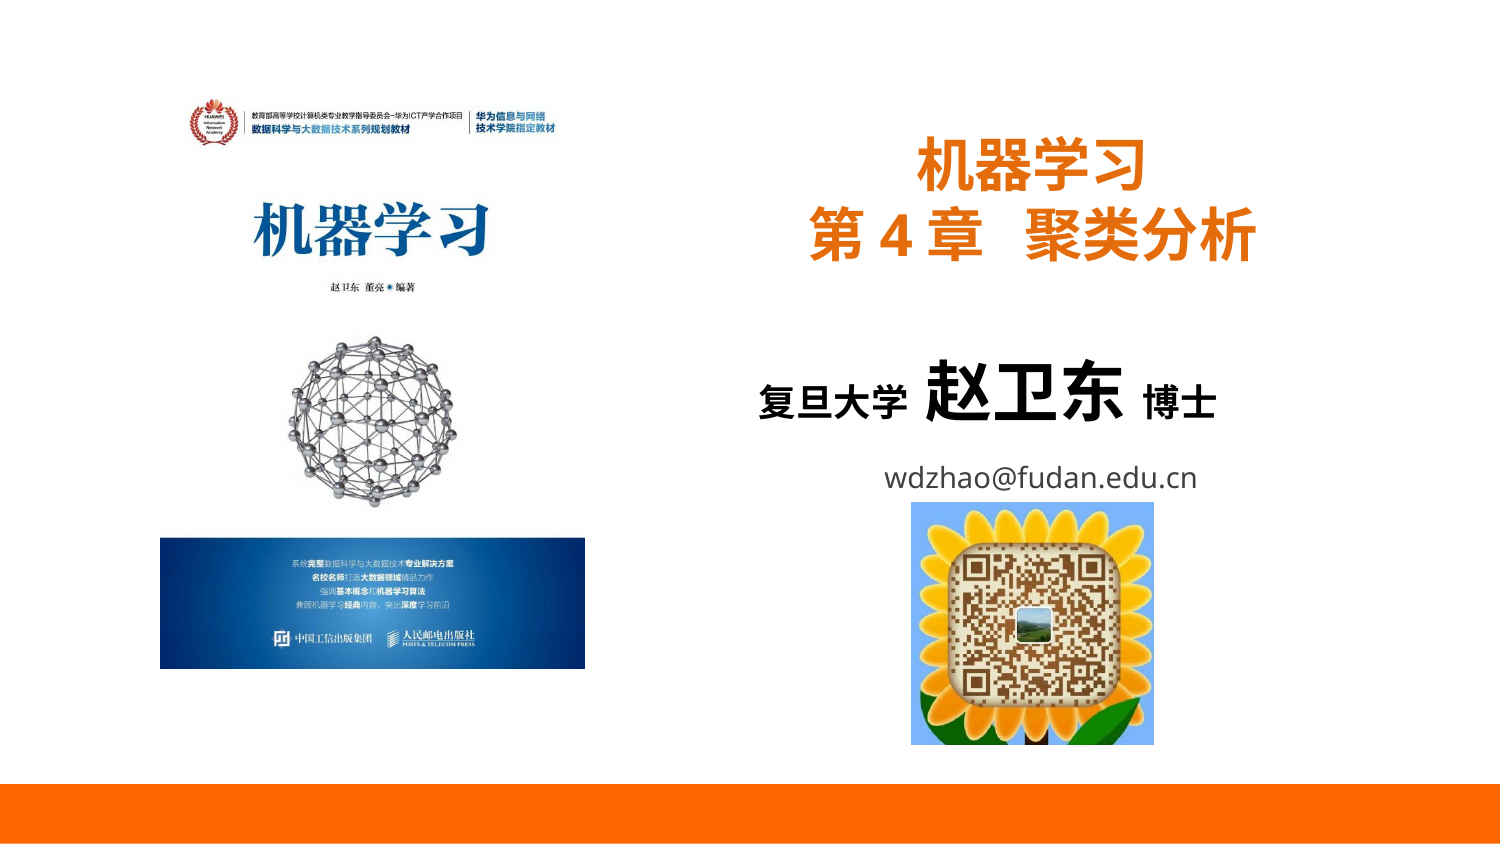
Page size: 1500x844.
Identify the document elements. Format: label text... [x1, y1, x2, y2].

text_box [0, 782, 1500, 844]
picture [160, 74, 586, 669]
picture [911, 502, 1154, 745]
text_box wdzhao@fudan.edu.cn [869, 452, 1214, 502]
text_box 机器学习 第4章 聚类分析 [590, 121, 1485, 276]
text_box 复旦大学 赵卫东 博士 [743, 342, 1233, 437]
